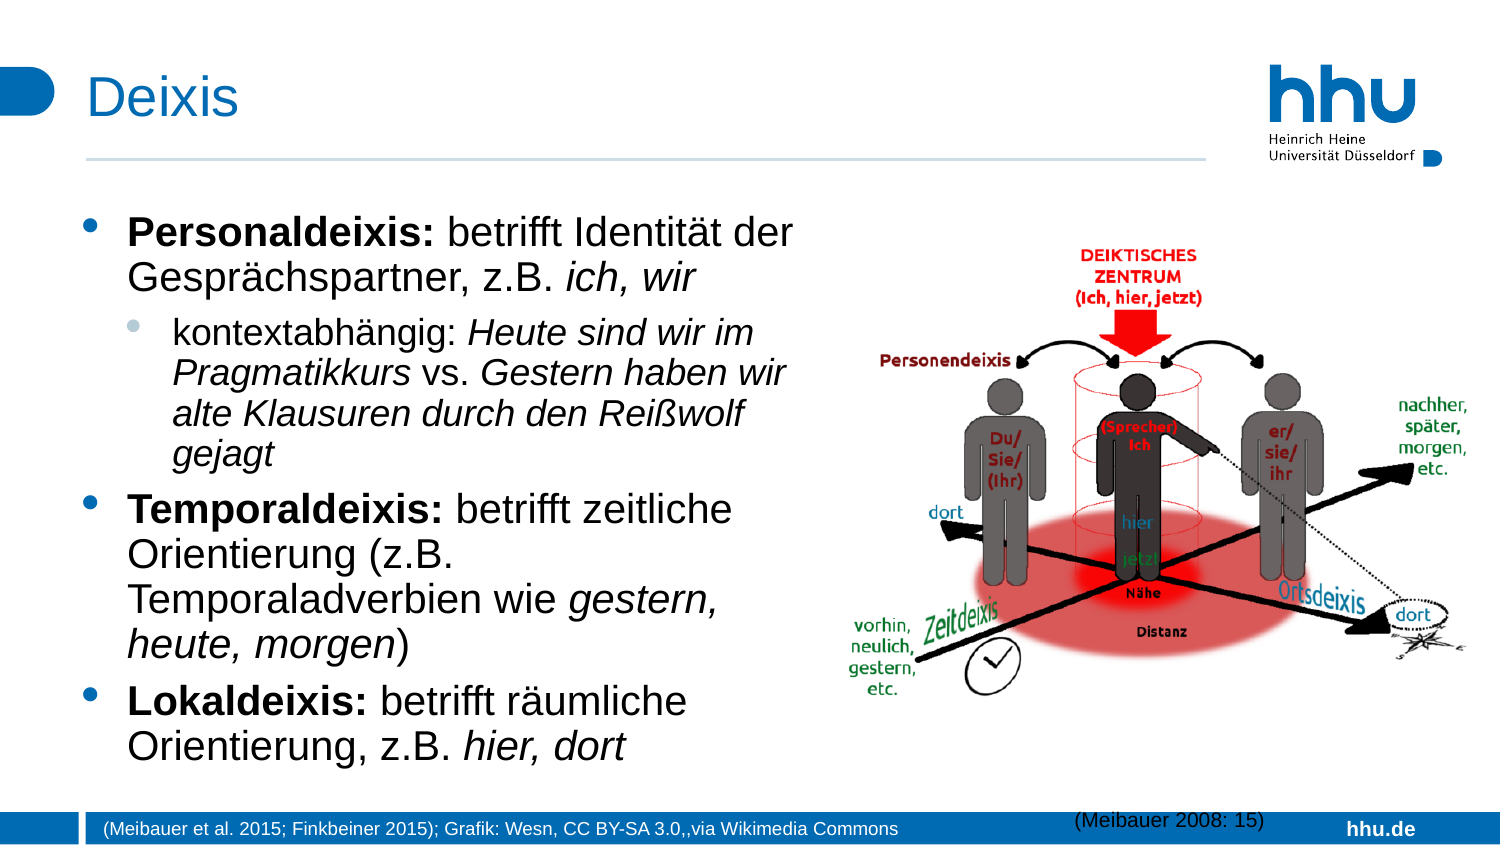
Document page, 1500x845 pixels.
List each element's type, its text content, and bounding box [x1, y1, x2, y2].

list Personaldeixis: betrifft Identität der Gesprächspartner, z.B. ich, wir kontextabhängig: Heute sind wir im Pragmatikkurs vs. Gestern haben wir alte Klausuren durch den Reißwolf gejagt Temporaldeixis: betrifft zeitliche Orientierung (z.B. Temporaladverbien wie gestern, heute, morgen) Lokaldeixis: betrifft räumliche Orientierung, z.B. hier, dort [83, 198, 796, 761]
footer (Meibauer et al. 2015; Finkbeiner 2015); Grafik: Wesn, CC BY-SA 3.0,,via Wikimedia Commons [103, 816, 1273, 841]
picture [820, 232, 1479, 727]
text_box (Meibauer 2008: 15) [1059, 799, 1455, 840]
title Deixis [86, 54, 1207, 129]
